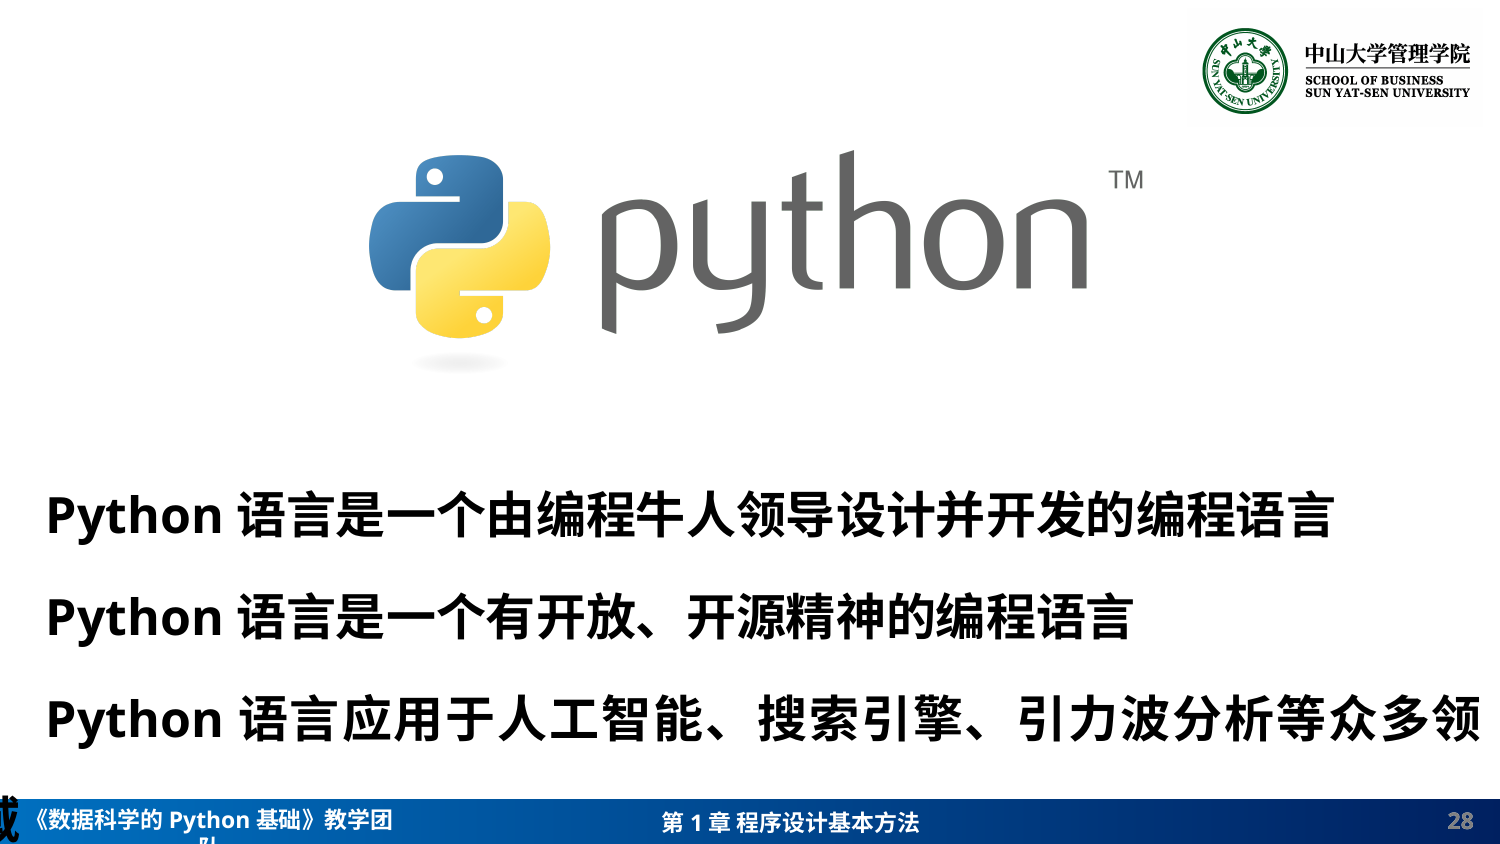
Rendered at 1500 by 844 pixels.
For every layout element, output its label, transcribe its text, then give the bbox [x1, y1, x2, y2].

text_box Python语言是一个由编程牛人领导设计并开发的编程语言 Python语言是一个有开放、开源精神的编程语言 Python语言应用于人工智能、搜索引擎、引力波分析等众多领域 [0, 433, 1497, 844]
slide_number 28 [1151, 799, 1490, 844]
picture [253, 8, 1483, 387]
